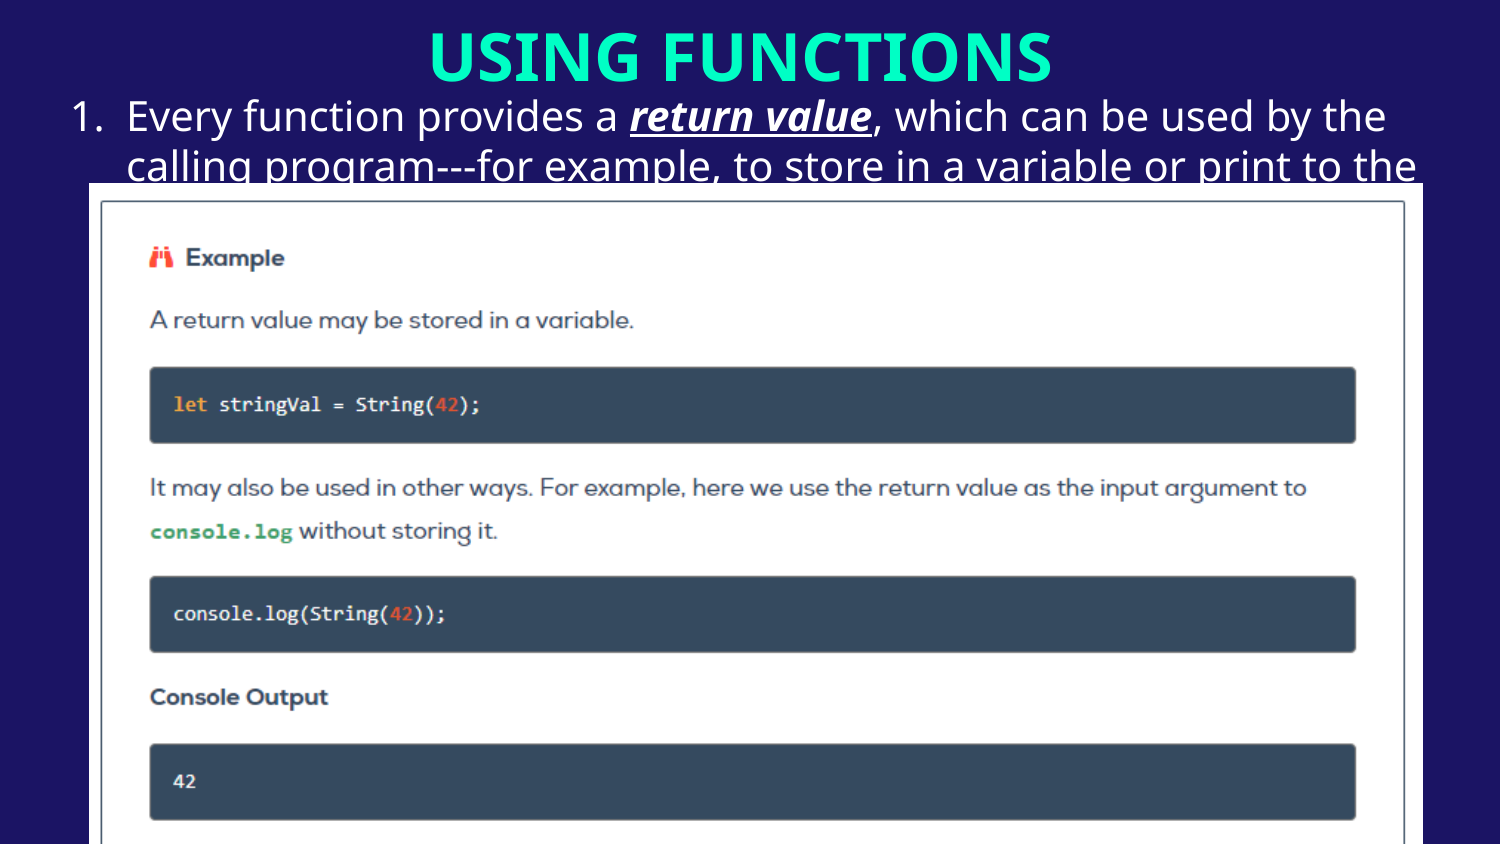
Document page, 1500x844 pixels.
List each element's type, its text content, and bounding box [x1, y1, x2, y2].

title USING FUNCTIONS [200, 0, 1281, 74]
subtitle Every function provides a return value, which can be used by the calling program---for example, to store in a variable or print to the console. [36, 74, 1475, 615]
picture [89, 183, 1423, 844]
